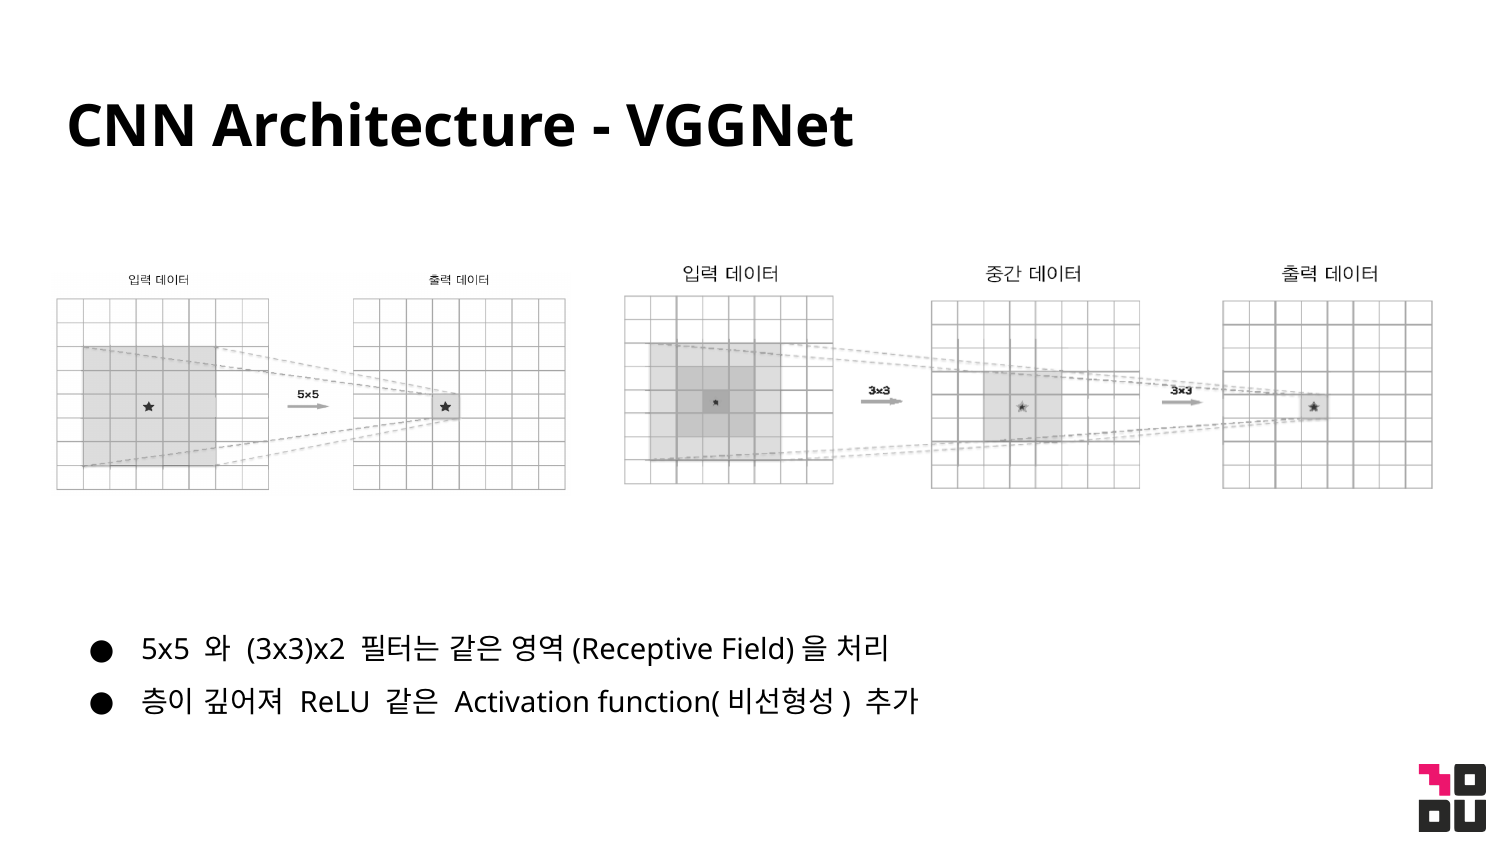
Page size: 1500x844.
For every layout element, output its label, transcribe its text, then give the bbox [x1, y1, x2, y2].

text_box 5x5 와 (3x3)x2 필터는 같은 영역(Receptive Field)을 처리 층이 깊어져 ReLU 같은 Activation function(비선형성) 추가 [51, 598, 1419, 737]
picture [615, 258, 1442, 496]
picture [1418, 763, 1488, 832]
picture [50, 272, 571, 496]
title CNN Architecture - VGGNet [51, 72, 1449, 167]
